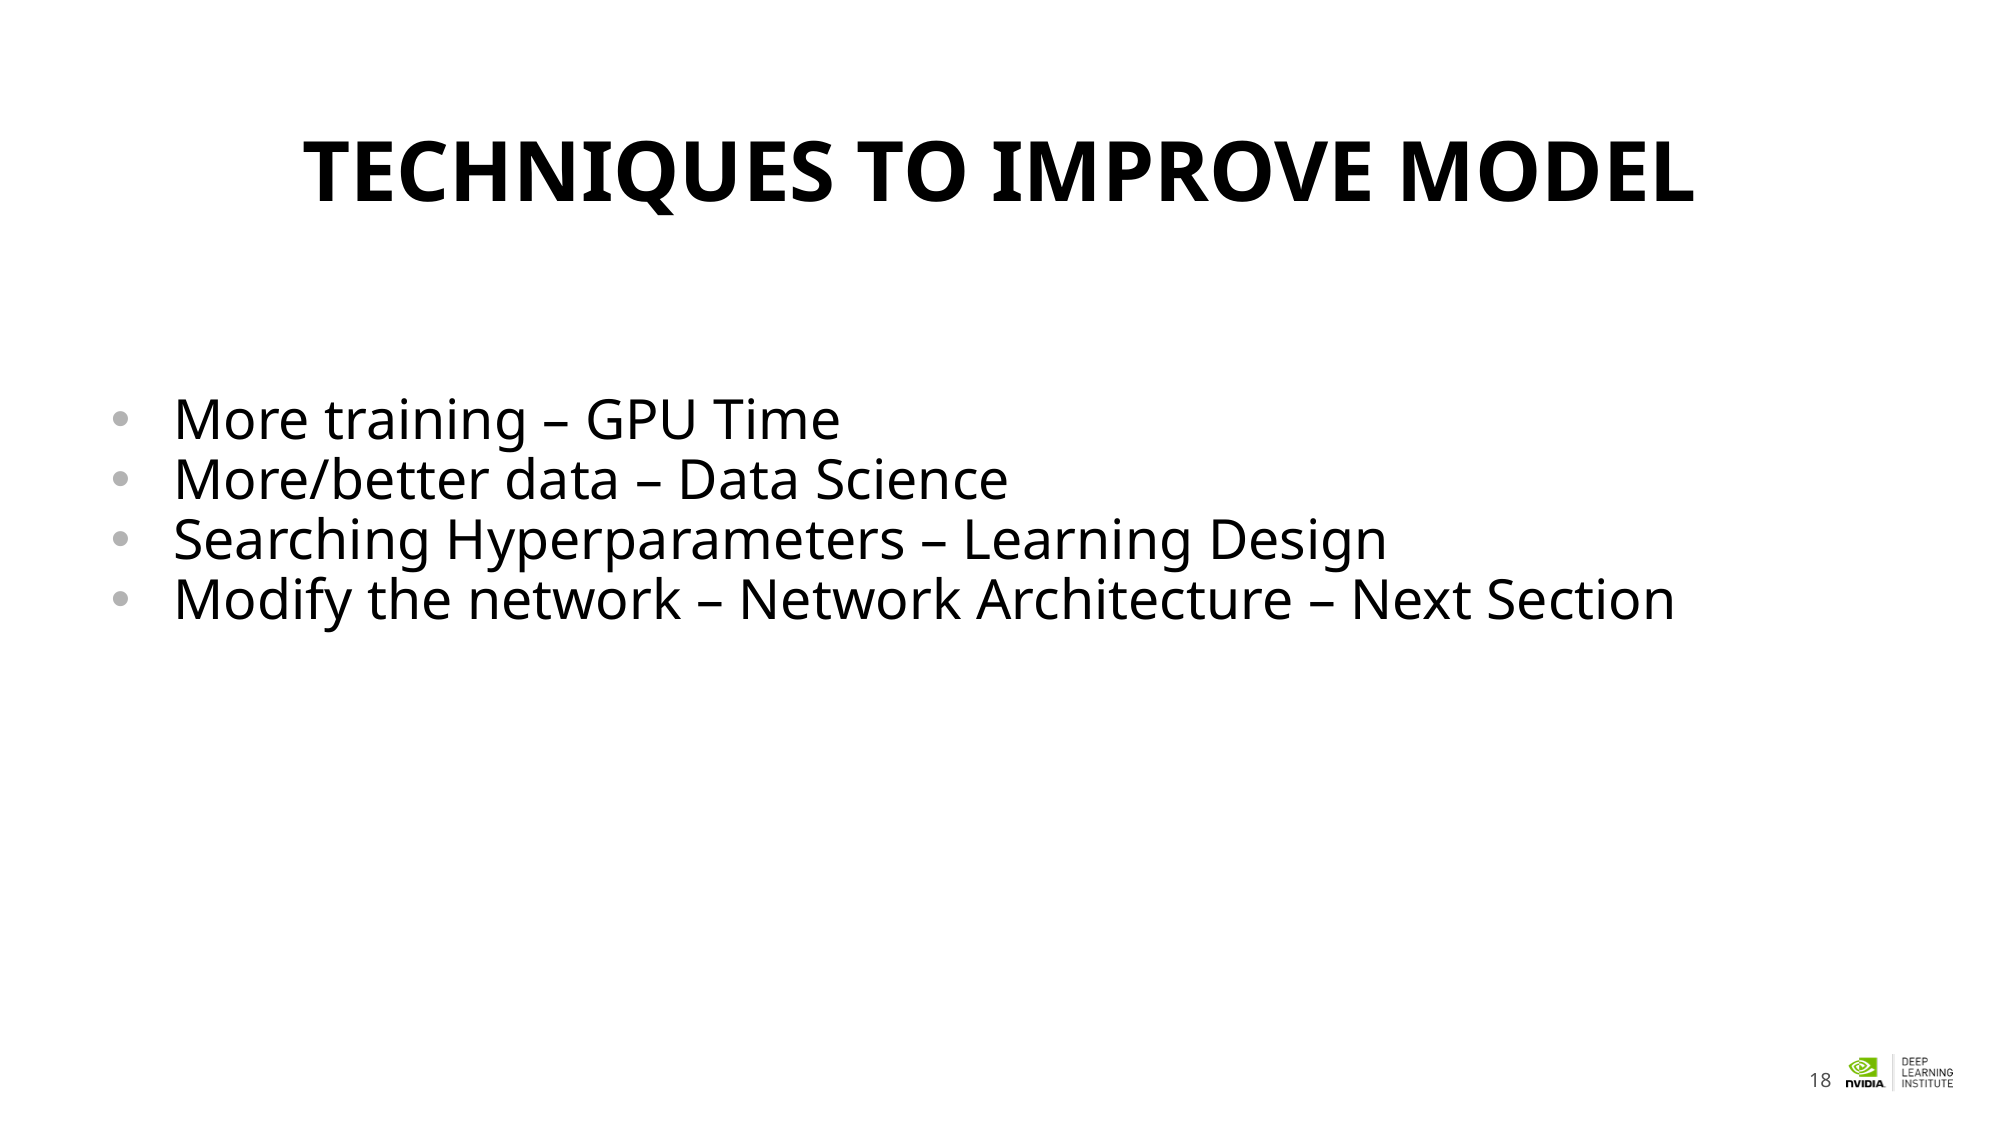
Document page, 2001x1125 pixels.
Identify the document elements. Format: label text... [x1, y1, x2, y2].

title TECHNIQUES TO IMPROVE MODEL [90, 120, 1910, 229]
list More training – GPU Time More/better data – Data Science Searching Hyperparameters – Learning Design Modify the network – Network Architecture – Next Section [94, 383, 1908, 1062]
picture [1846, 1054, 1953, 1092]
